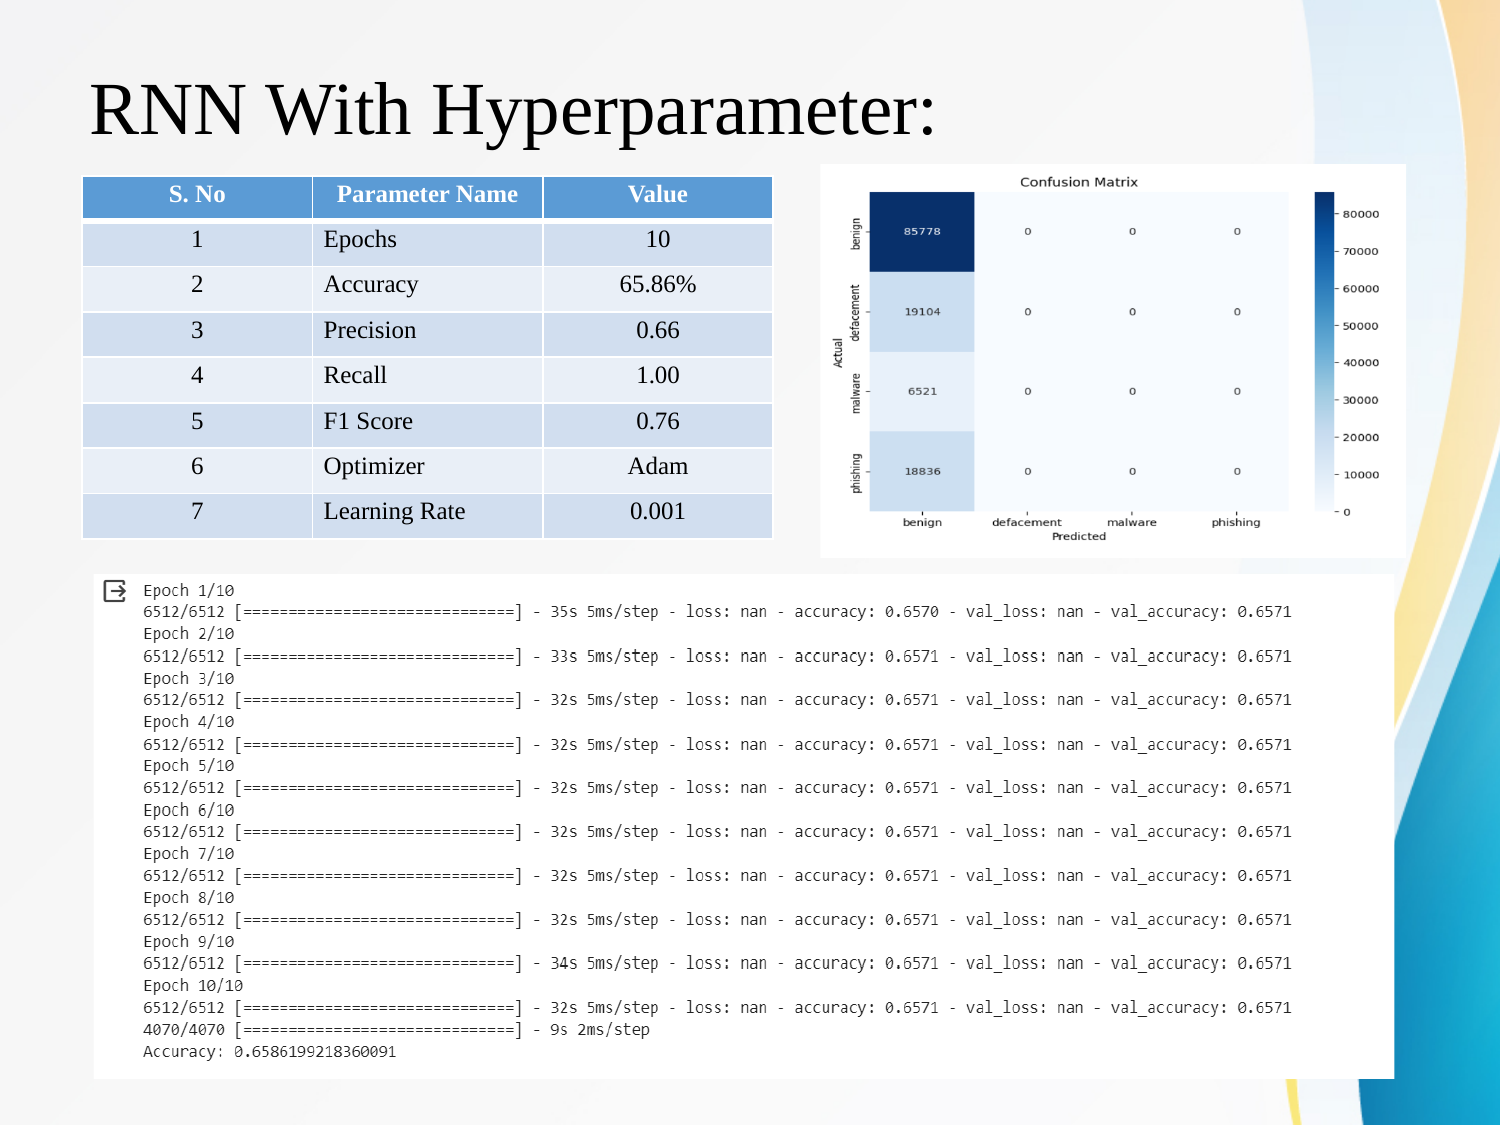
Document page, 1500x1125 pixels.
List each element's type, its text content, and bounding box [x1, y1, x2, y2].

table_cell Optimizer [313, 449, 542, 493]
table_cell Recall [313, 358, 542, 402]
table_cell 7 [83, 494, 312, 538]
table_cell Epochs [313, 224, 542, 266]
table_cell F1 Score [313, 404, 542, 447]
picture [0, 0, 1500, 1125]
table_header S. No [83, 177, 312, 218]
table_cell 2 [83, 267, 312, 311]
table_cell Adam [544, 449, 772, 493]
table_cell 10 [544, 224, 772, 266]
table_cell 6 [83, 449, 312, 493]
table_cell 1.00 [544, 358, 772, 402]
table_cell 0.76 [544, 404, 772, 447]
table_cell 4 [83, 358, 312, 402]
table_header Value [544, 177, 772, 218]
table_cell Accuracy [313, 267, 542, 311]
table_header Parameter Name [313, 177, 542, 218]
table_cell Learning Rate [313, 494, 542, 538]
table_cell 1 [83, 224, 312, 266]
table_cell 65.86% [544, 267, 772, 311]
table_cell 5 [83, 404, 312, 447]
table_cell 3 [83, 313, 312, 356]
table_cell Precision [313, 313, 542, 356]
table_cell 0.001 [544, 494, 772, 538]
title RNN With Hyperparameter: [74, 44, 1426, 165]
table_cell 0.66 [544, 313, 772, 356]
